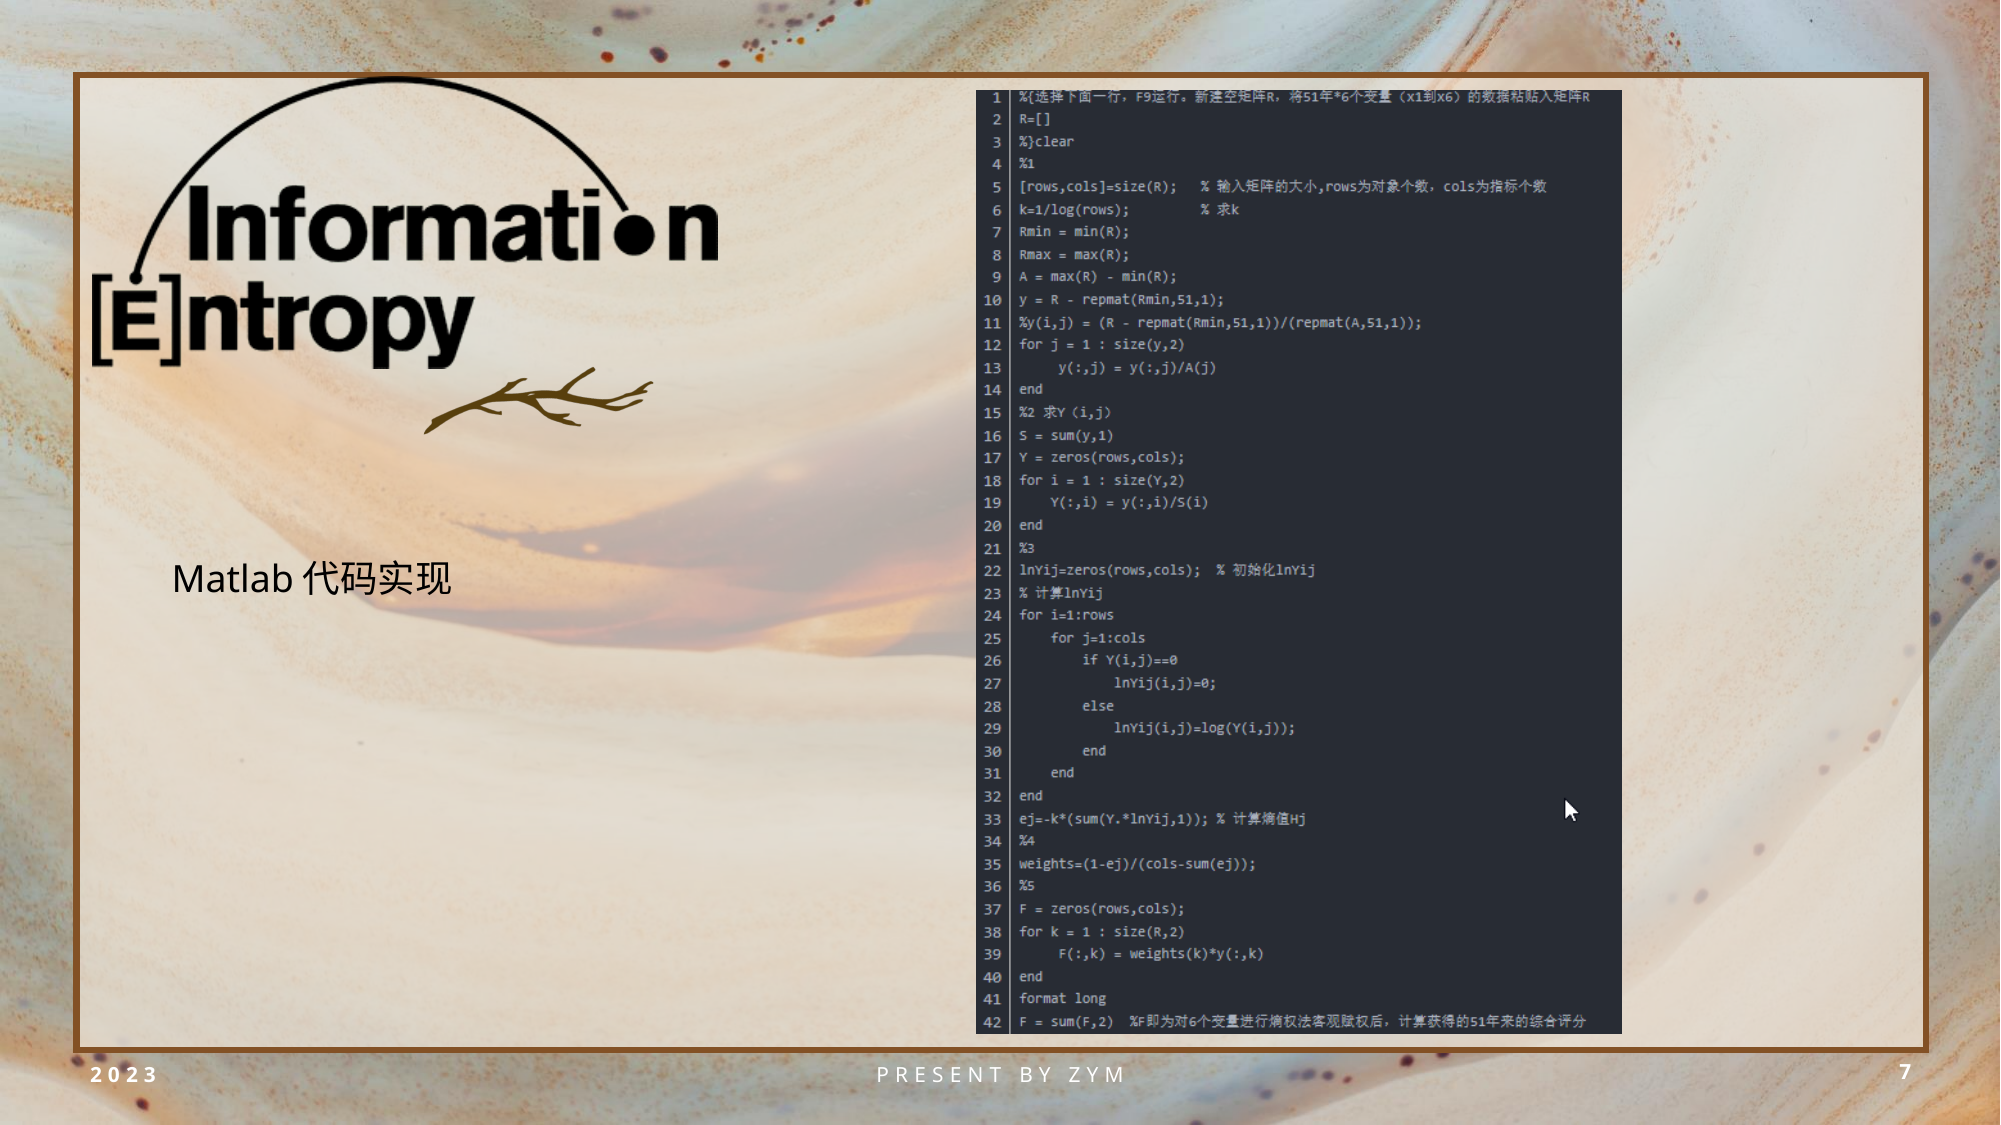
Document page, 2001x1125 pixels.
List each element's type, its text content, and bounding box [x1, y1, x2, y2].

picture [0, 0, 2000, 1125]
slide_number 7 [1476, 1064, 1926, 1095]
slide_number 2023 [75, 1064, 525, 1095]
footer PRESENT BY ZYM [662, 1064, 1338, 1095]
text_box Matlab代码实现 [156, 547, 631, 607]
